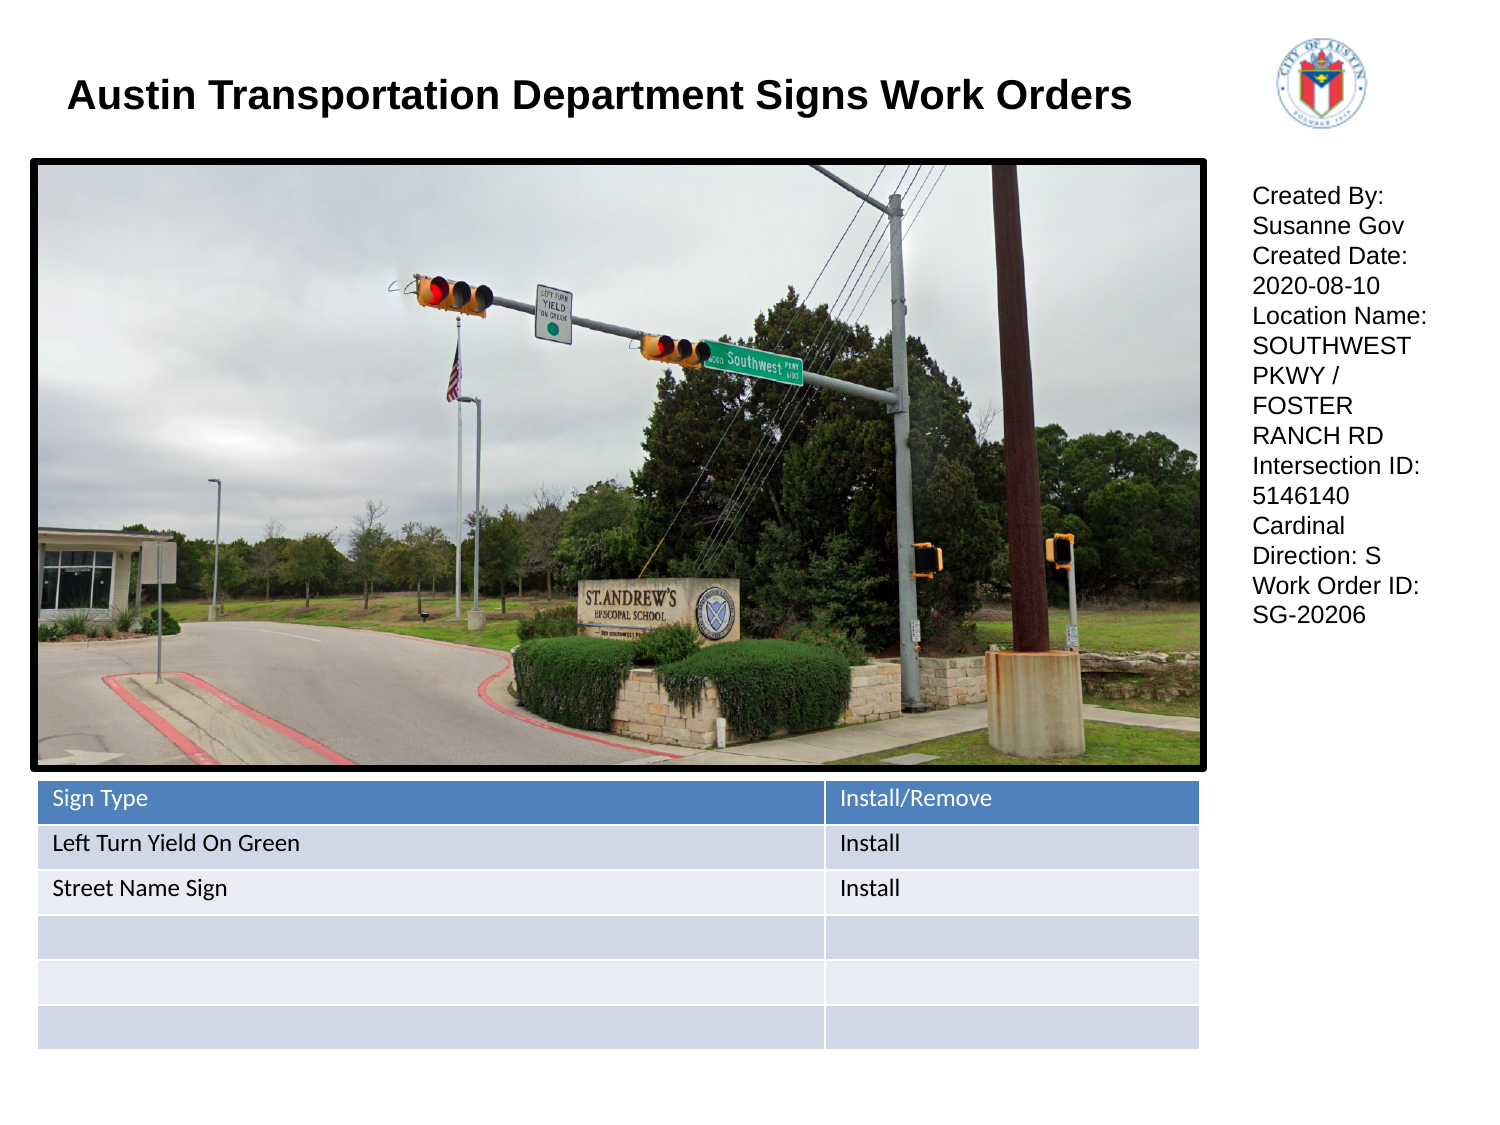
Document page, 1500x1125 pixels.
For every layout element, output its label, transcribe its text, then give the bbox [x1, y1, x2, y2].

table_cell [38, 1006, 824, 1049]
text_box Austin Transportation Department Signs Work Orders [51, 60, 1149, 125]
table_cell [38, 961, 824, 1004]
picture [1274, 37, 1369, 132]
table_cell [826, 961, 1199, 1004]
table_cell Left Turn Yield On Green [38, 826, 824, 869]
picture [37, 164, 1201, 766]
table_cell Street Name Sign [38, 871, 824, 914]
table_header Install/Remove [826, 781, 1199, 824]
table_cell [826, 1006, 1199, 1049]
table_cell Install [826, 871, 1199, 914]
table_cell Install [826, 826, 1199, 869]
table_cell [826, 916, 1199, 959]
table_cell [38, 916, 824, 959]
text_box Created By: Susanne Gov Created Date: 2020-08-10 Location Name: SOUTHWEST PKWY / FOSTER RANCH RD Intersection ID: 5146140 Cardinal Direction: S Work Order ID: SG-20206 [1237, 172, 1463, 637]
table_header Sign Type [38, 781, 824, 824]
